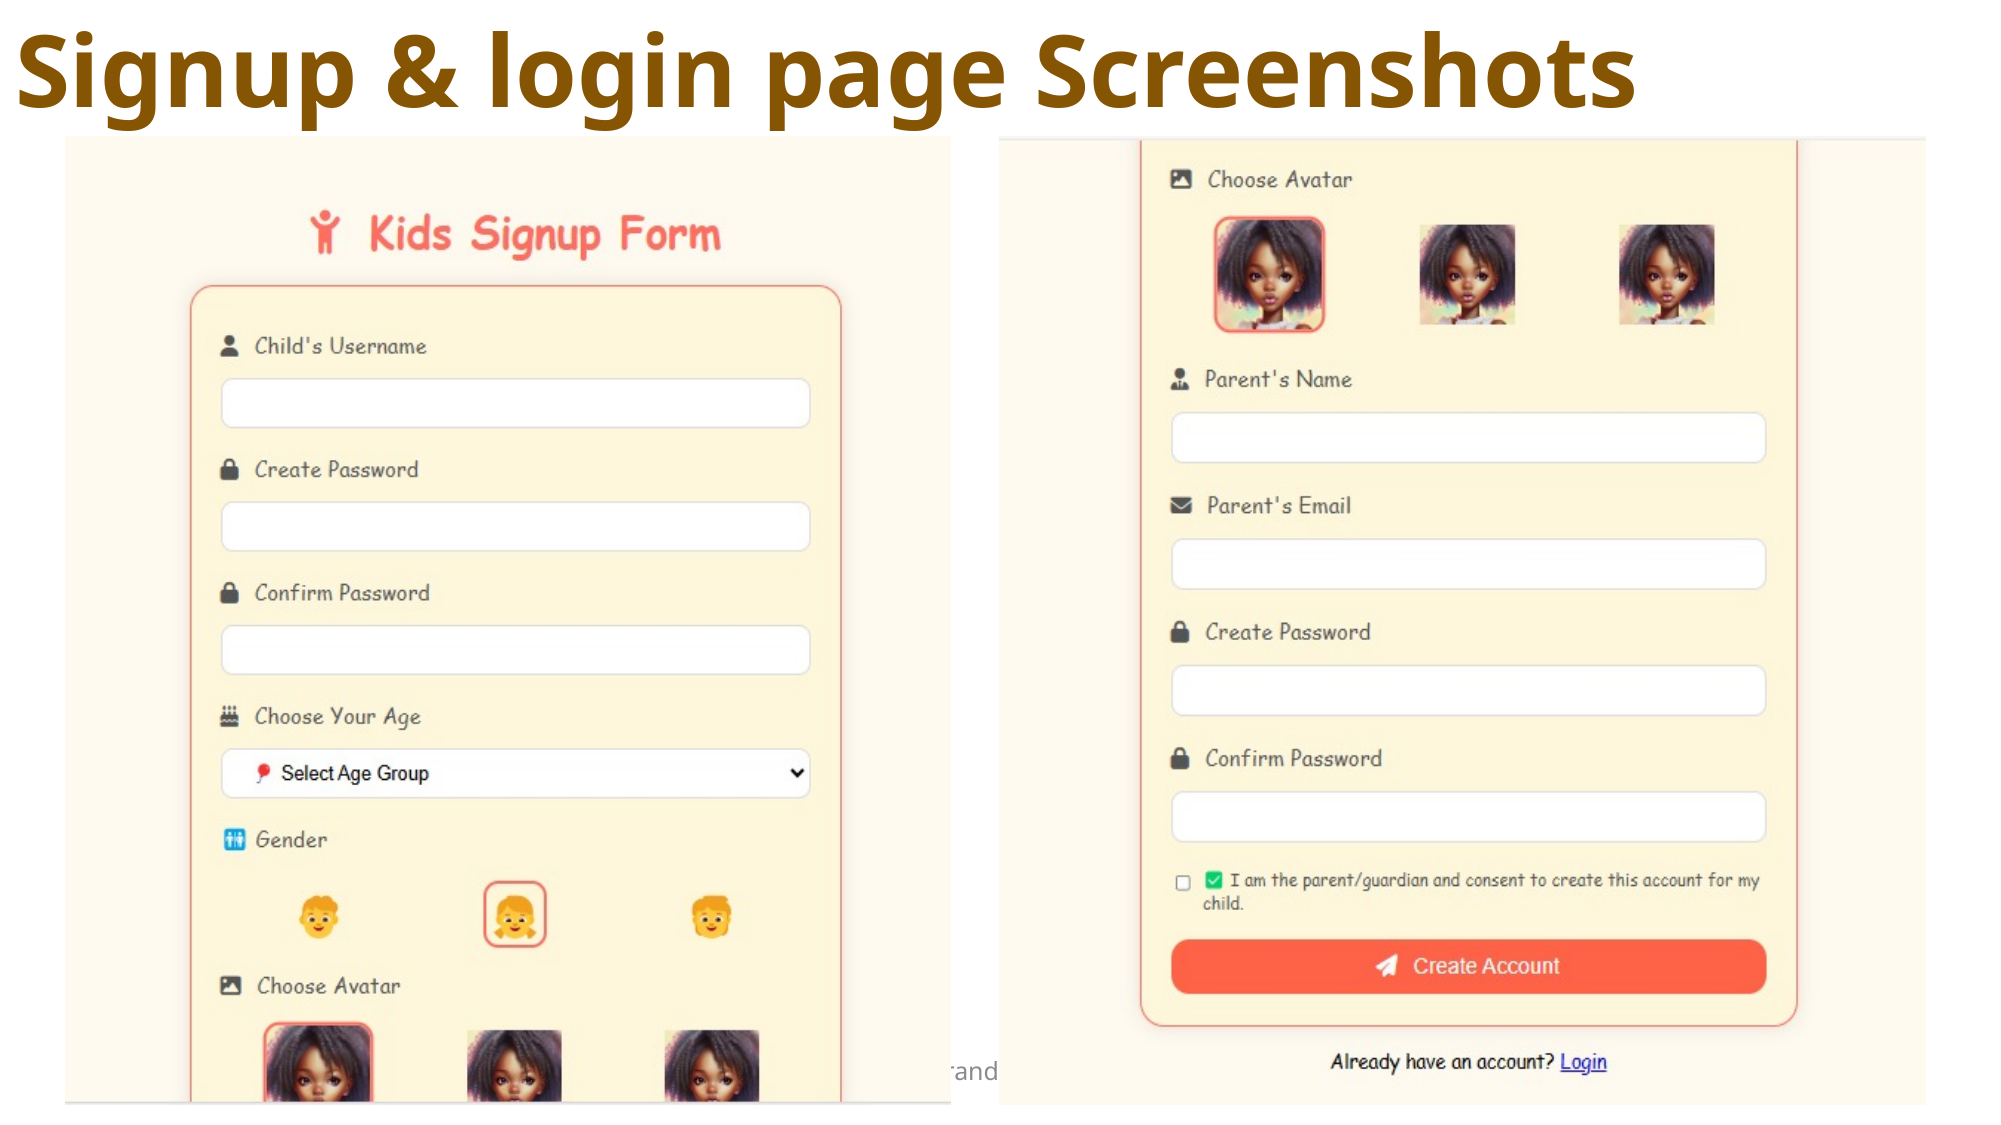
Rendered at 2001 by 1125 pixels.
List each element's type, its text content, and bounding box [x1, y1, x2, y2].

picture [65, 136, 951, 1105]
text_box Signup & login page Screenshots [0, 0, 1901, 135]
footer Contoso grand opening event [951, 1042, 999, 1103]
picture [999, 136, 1926, 1105]
